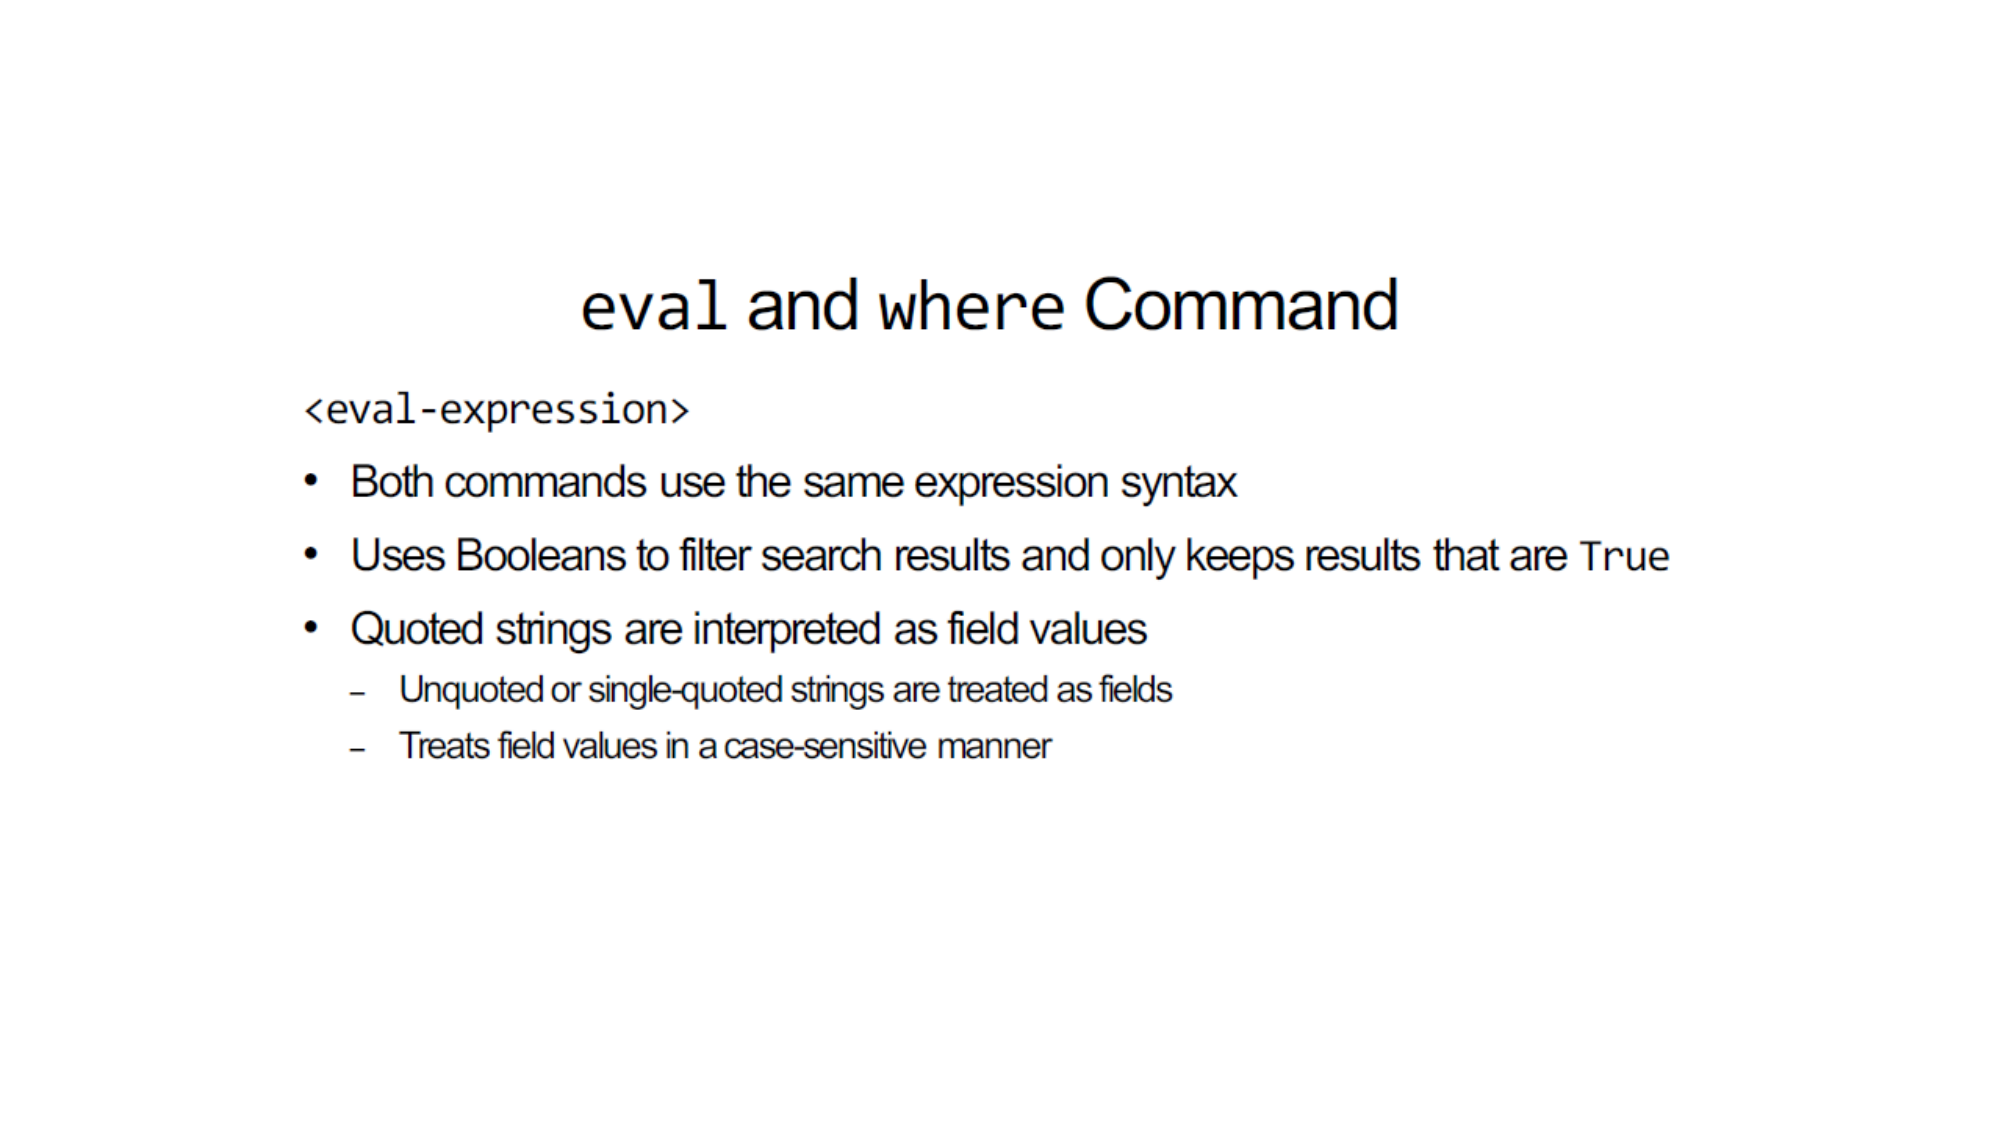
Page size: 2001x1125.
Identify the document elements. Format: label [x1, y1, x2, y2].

picture [260, 256, 1740, 868]
